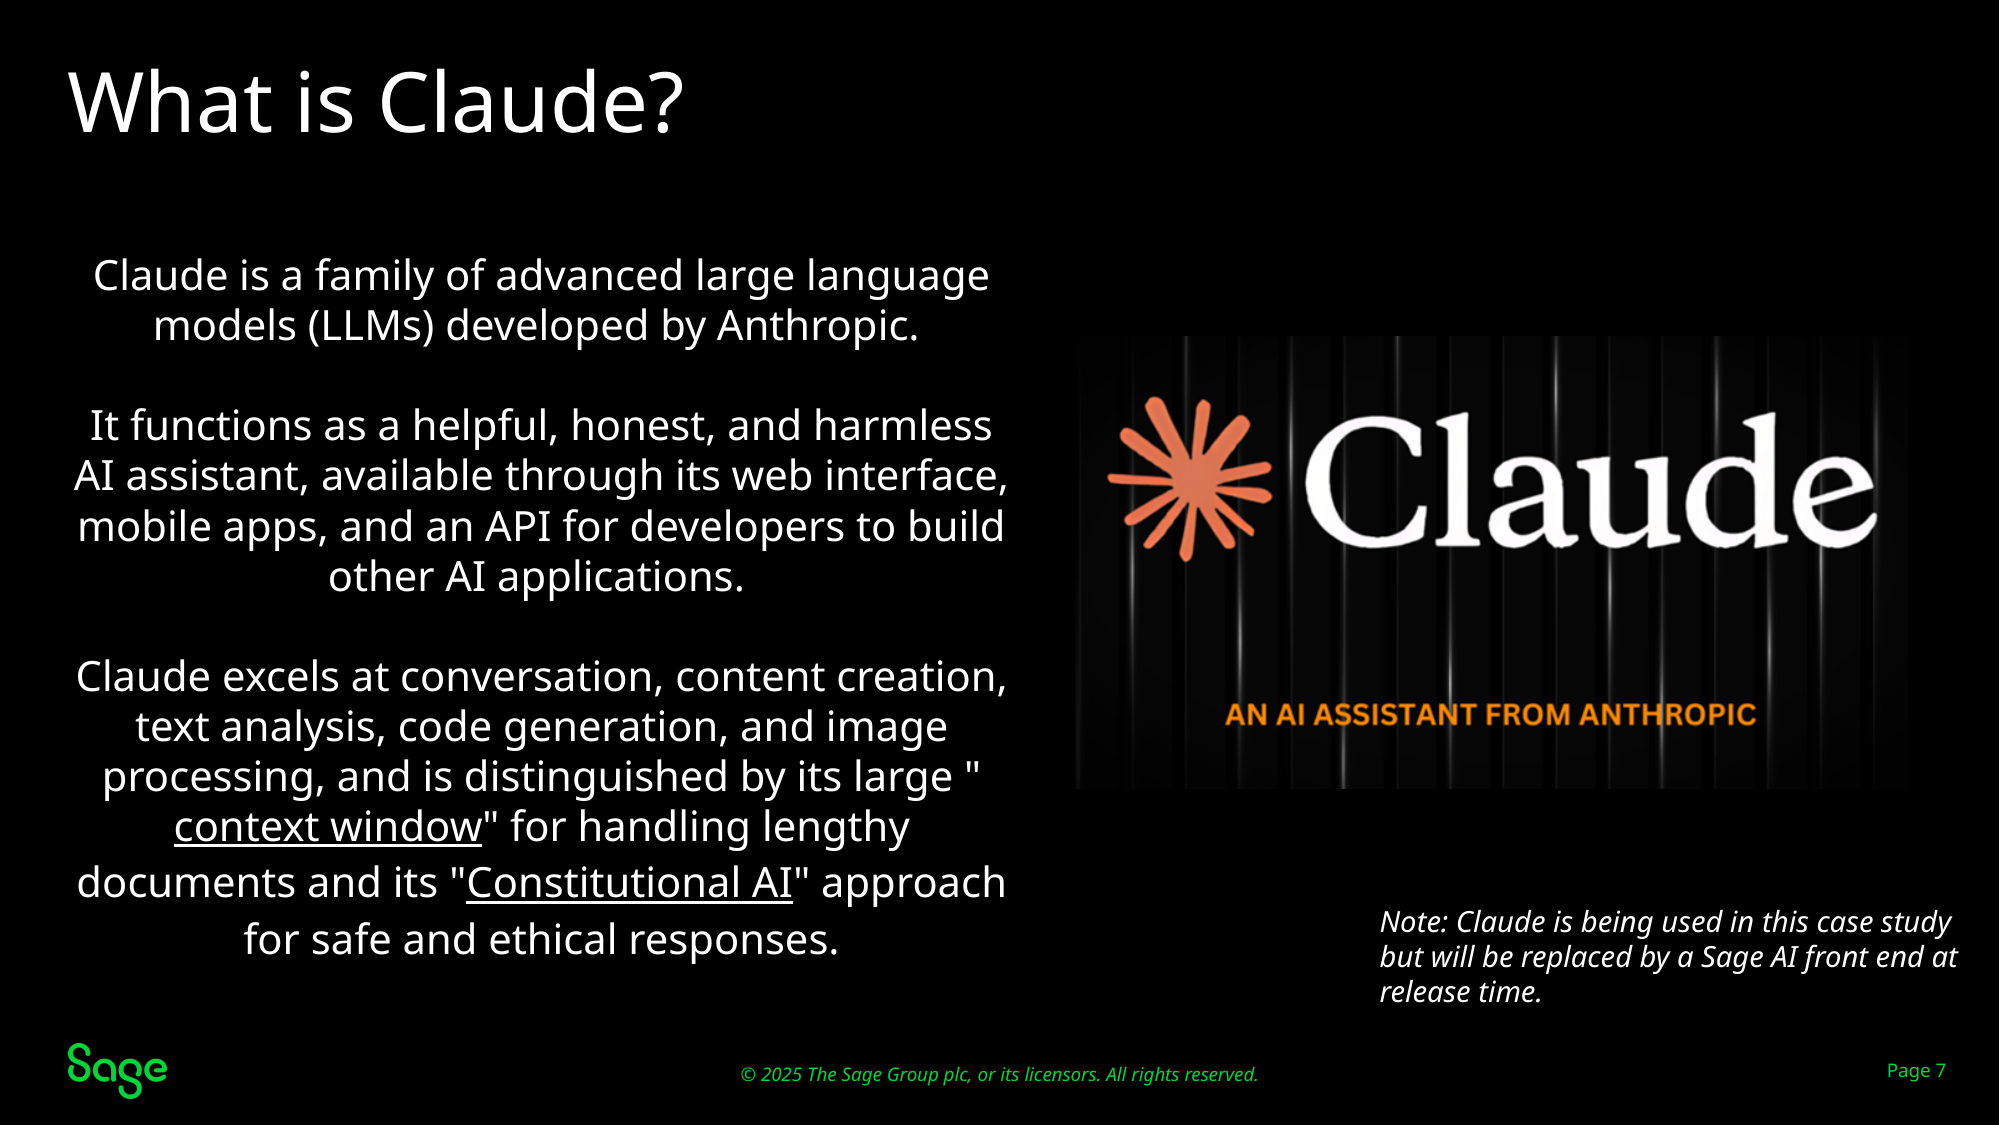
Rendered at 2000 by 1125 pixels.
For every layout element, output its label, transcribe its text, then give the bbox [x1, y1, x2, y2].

text_box Note: Claude is being used in this case study but will be replaced by a Sage AI front end at release time. [1379, 903, 1980, 941]
picture [68, 1043, 167, 1099]
picture [1074, 336, 1908, 789]
list Claude is a family of advanced large language models (LLMs) developed by Anthropic. It functions as a helpful, honest, and harmless AI assistant, available through its web interface, mobile apps, and an API for developers to build other AI applications. Claude excels at conversation, content creation, text analysis, code generation, and image processing, and is distinguished by its large "context window" for handling lengthy documents and its "Constitutional AI" approach for safe and ethical responses. [67, 241, 1017, 975]
title What is Claude? [67, 49, 1047, 147]
